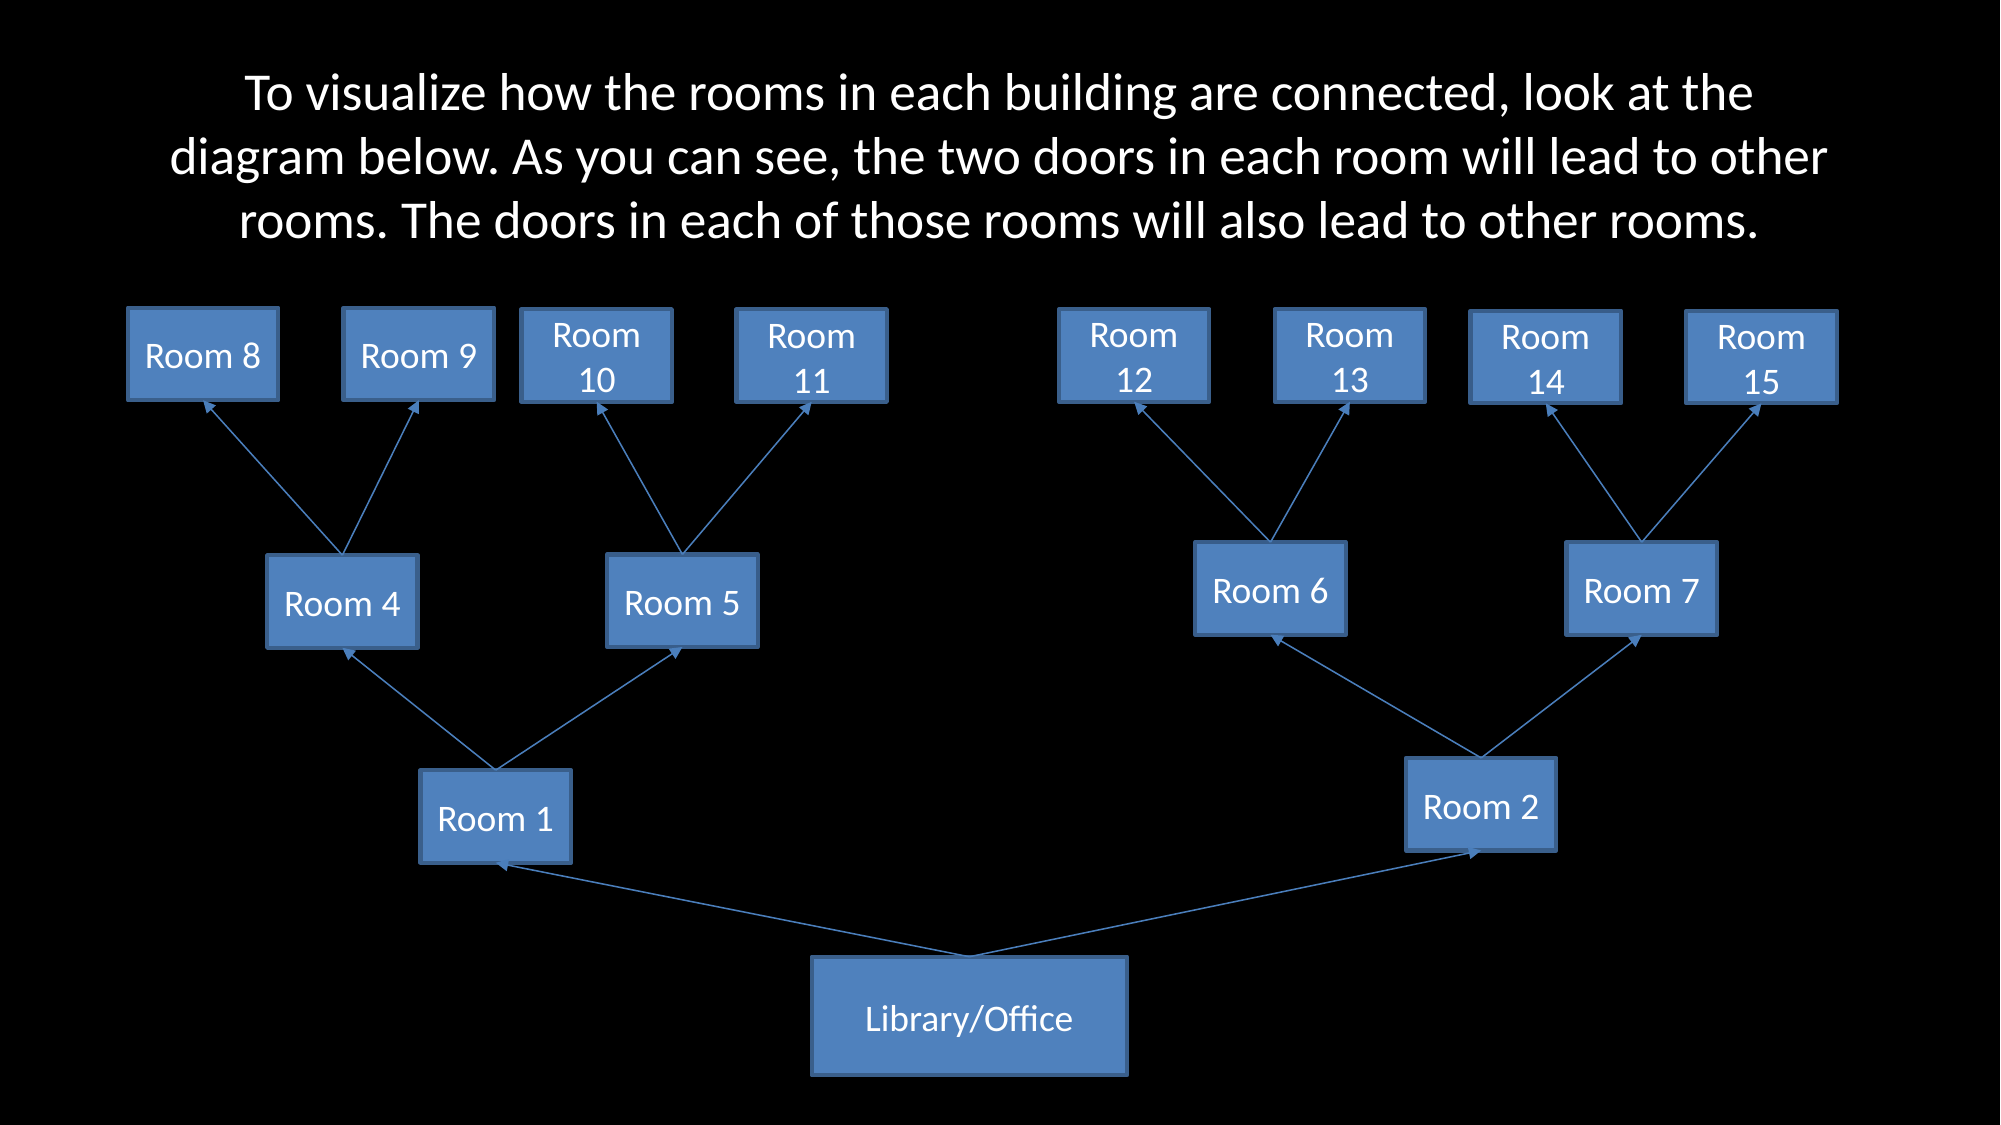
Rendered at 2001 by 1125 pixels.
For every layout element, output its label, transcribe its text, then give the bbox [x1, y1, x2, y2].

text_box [342, 400, 420, 556]
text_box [682, 401, 812, 555]
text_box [1641, 403, 1762, 543]
text_box To visualize how the rooms in each building are connected, look at the diagram below. As you can see, the two doors in each room will lead to other rooms. The doors in each of those rooms will also lead to other rooms. [140, 49, 1860, 263]
text_box Room 4 [265, 563, 420, 650]
text_box Room 2 [1404, 766, 1558, 853]
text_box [495, 862, 970, 957]
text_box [1545, 403, 1639, 543]
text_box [202, 400, 340, 556]
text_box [342, 647, 493, 771]
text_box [969, 850, 1482, 957]
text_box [495, 646, 683, 771]
text_box Room 8 [126, 306, 280, 402]
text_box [596, 401, 681, 555]
text_box Room 9 [341, 306, 496, 402]
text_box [1480, 634, 1642, 759]
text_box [1133, 401, 1269, 543]
text_box Room 15 [1684, 309, 1839, 405]
text_box Room 5 [605, 563, 760, 649]
text_box Room 14 [1468, 309, 1623, 405]
text_box Room 1 [418, 779, 573, 865]
text_box Room 11 [734, 307, 889, 404]
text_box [1270, 634, 1479, 759]
text_box Room 10 [519, 307, 674, 404]
text_box Room 13 [1273, 307, 1427, 404]
text_box Room 6 [1193, 551, 1348, 637]
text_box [1270, 401, 1351, 543]
text_box Library/Office [810, 965, 1129, 1077]
text_box Room 12 [1057, 307, 1211, 404]
text_box Room 7 [1564, 551, 1719, 637]
